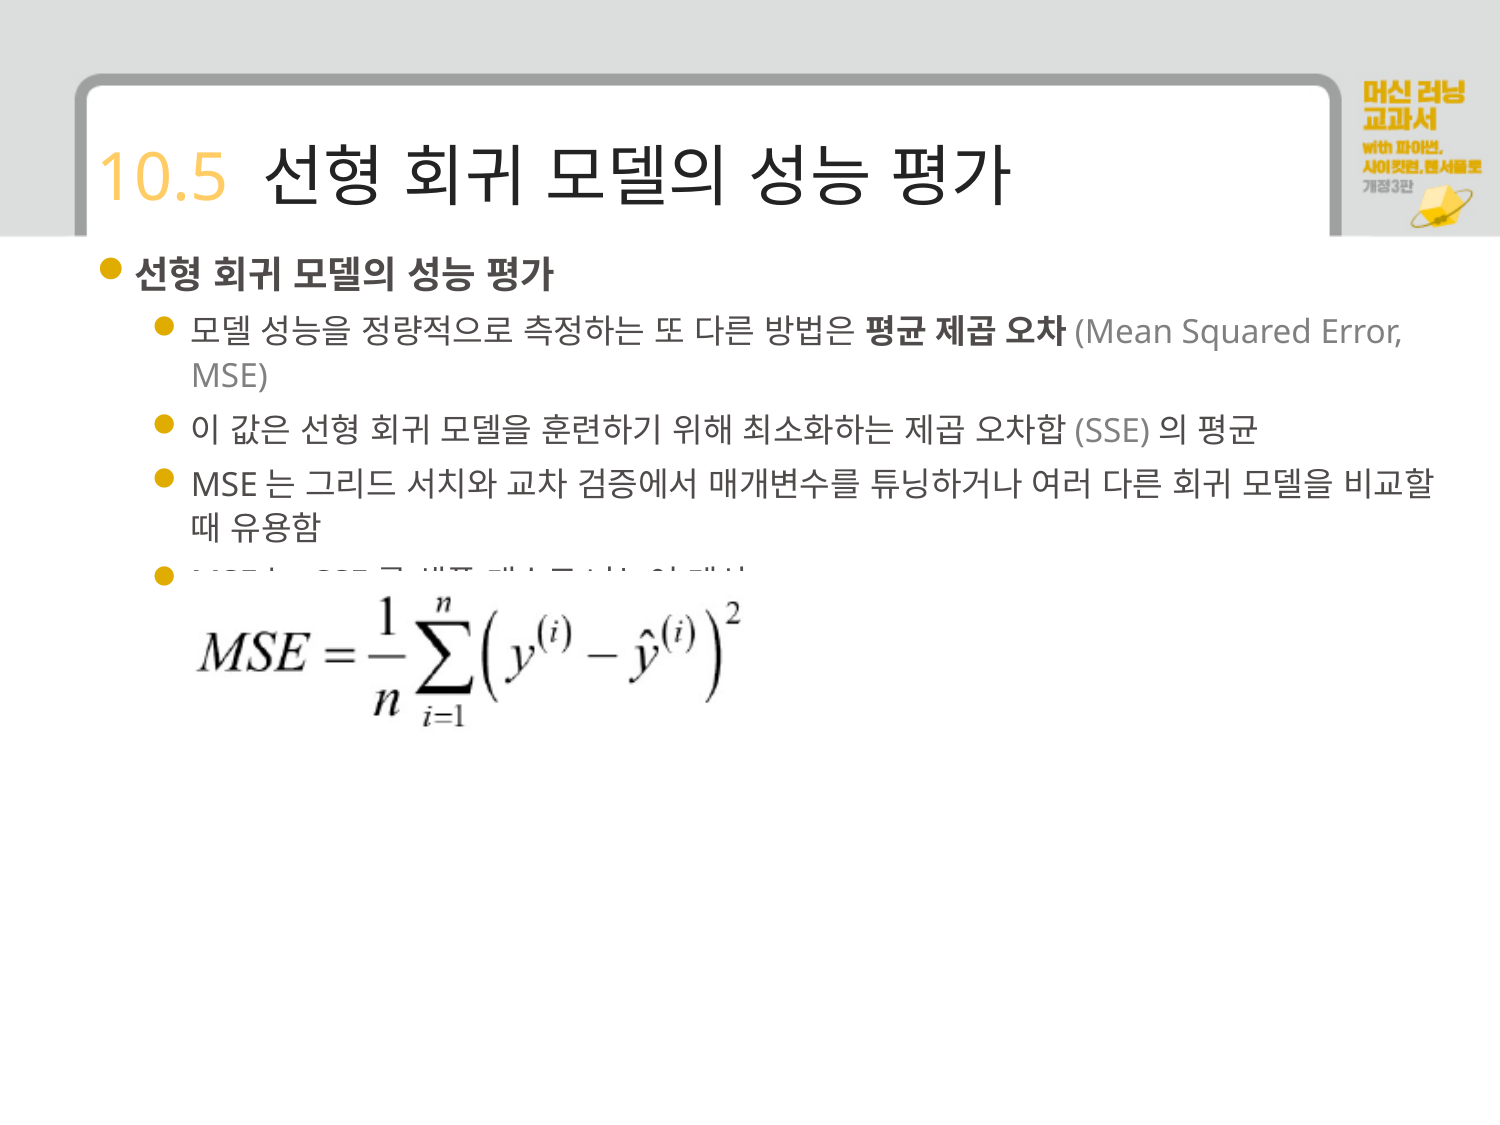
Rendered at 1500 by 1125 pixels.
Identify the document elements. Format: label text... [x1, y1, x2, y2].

list 선형 회귀 모델의 성능 평가 모델 성능을 정량적으로 측정하는 또 다른 방법은 평균 제곱 오차(Mean Squared Error, MSE) 이 값은 선형 회귀 모델을 훈련하기 위해 최소화하는 제곱 오차합(SSE)의 평균 MSE는 그리드 서치와 교차 검증에서 매개변수를 튜닝하거나 여러 다른 회귀 모델을 비교할 때 유용함 MSE는 SSE를 샘플 개수로 나누어 계산 [81, 239, 1469, 1054]
picture [0, 0, 1500, 1125]
title 10.5 선형 회귀 모델의 성능 평가 [81, 90, 1412, 222]
